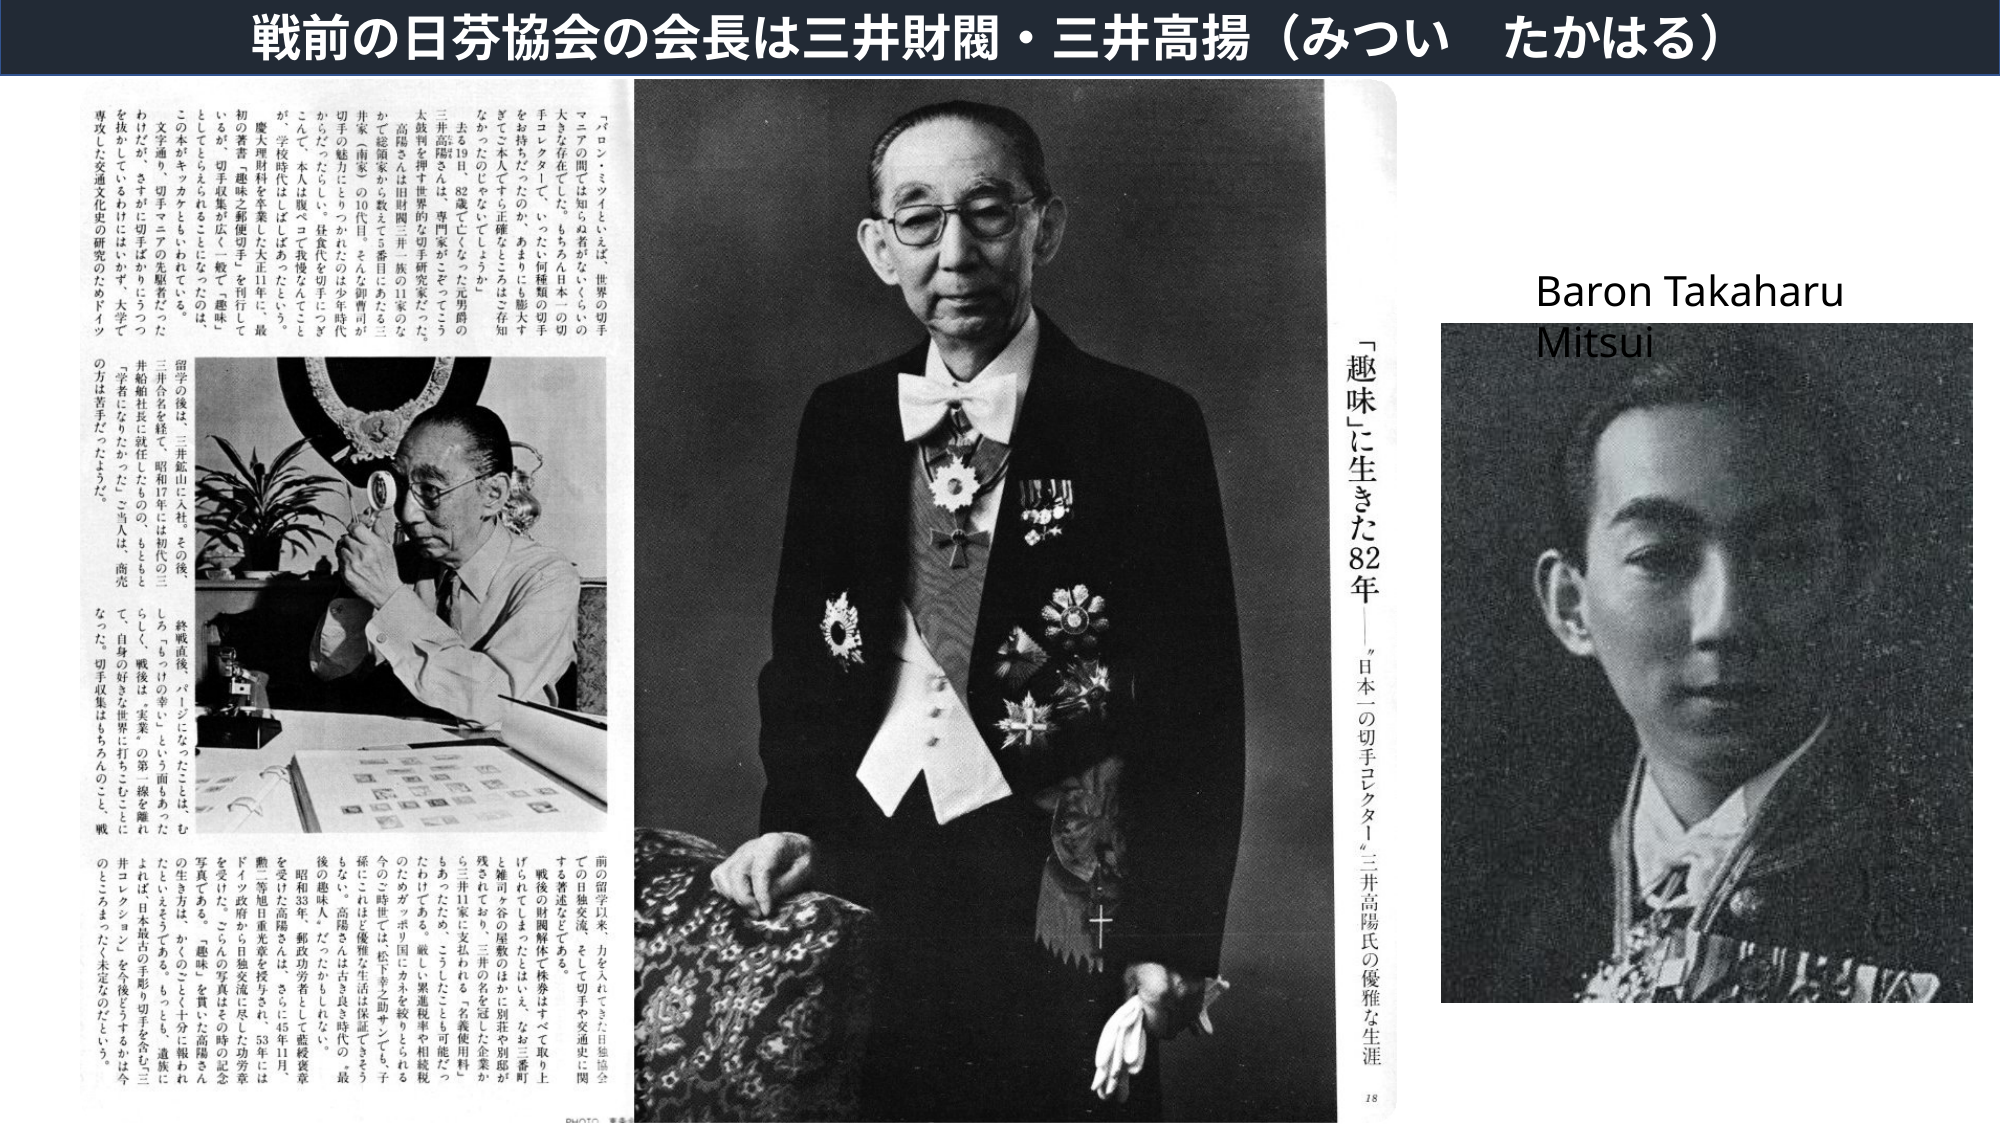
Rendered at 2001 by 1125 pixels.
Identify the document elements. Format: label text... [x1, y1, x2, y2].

text_box 戦前の日芬協会の会長は三井財閥・三井高揚（みつい たかはる） [0, 0, 2000, 76]
picture [1441, 323, 1973, 1003]
text_box Baron Takaharu Mitsui [1520, 257, 1939, 323]
picture [79, 78, 1399, 1125]
